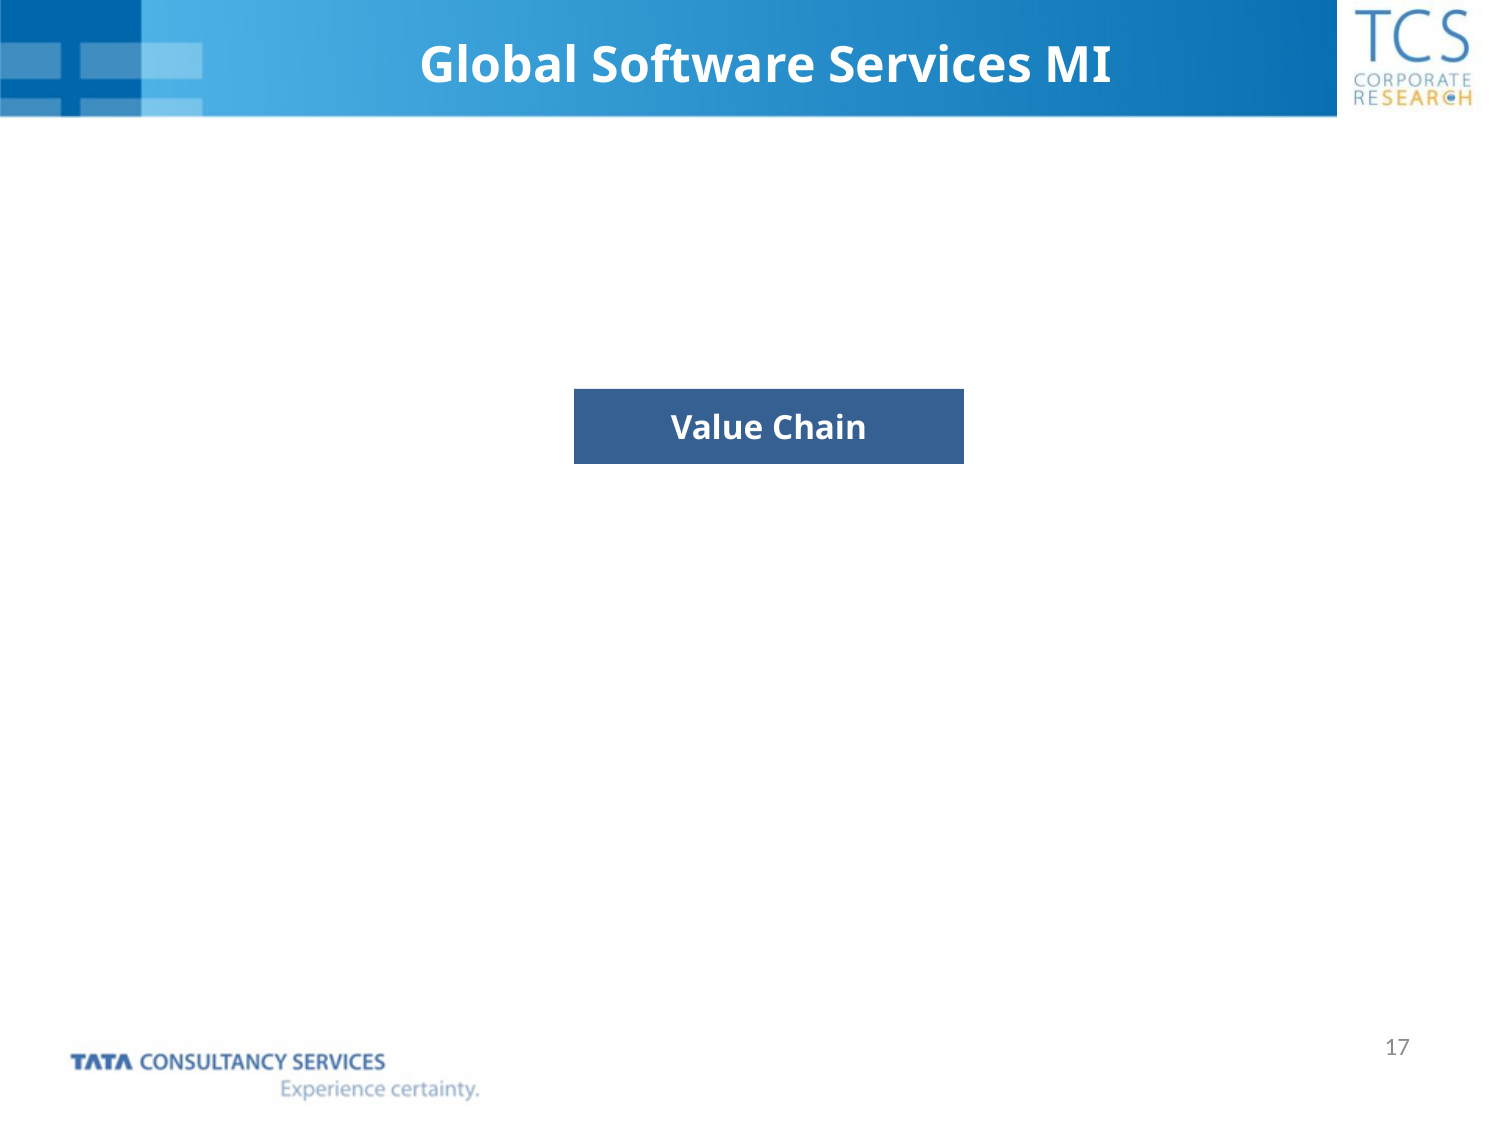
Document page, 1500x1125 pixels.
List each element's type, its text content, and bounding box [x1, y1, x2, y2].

slide_number 17 [1074, 1015, 1425, 1075]
text_box Value Chain [574, 388, 964, 464]
picture [0, 0, 1500, 1124]
text_box Global Software Services MI [404, 24, 1127, 100]
